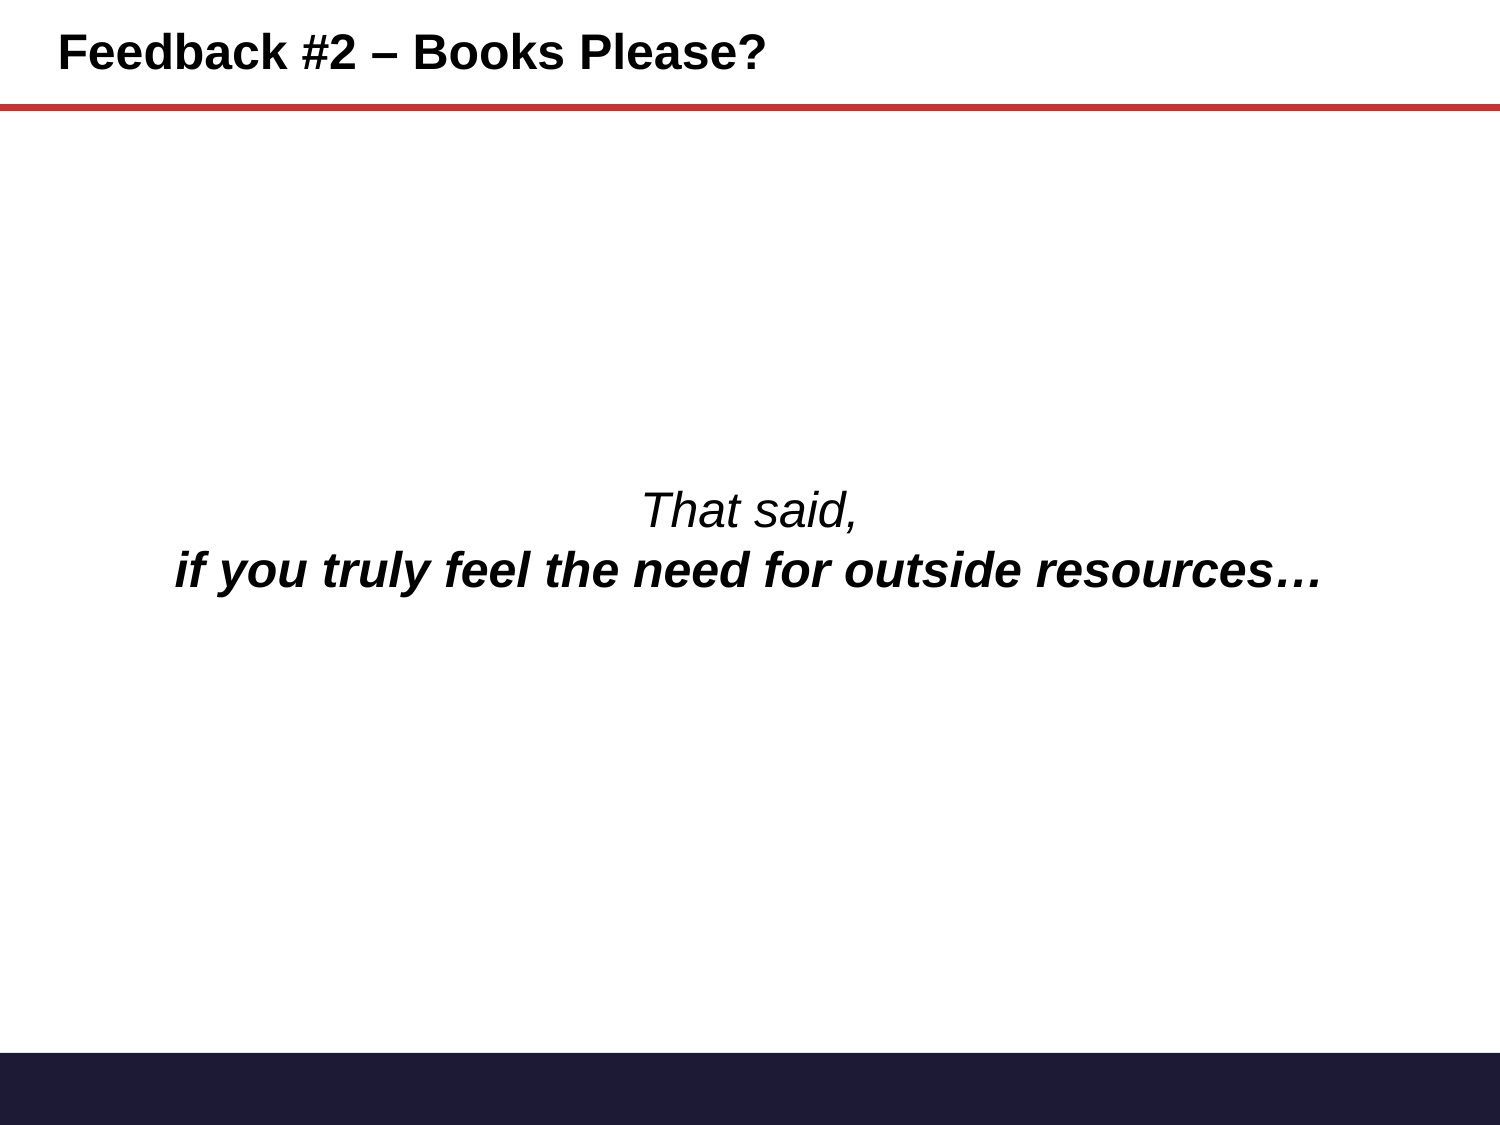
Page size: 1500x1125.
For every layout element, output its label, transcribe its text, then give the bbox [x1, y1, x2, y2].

title Feedback #2 – Books Please? [49, 0, 948, 108]
text_box That said, if you truly feel the need for outside resources… [50, 412, 1450, 663]
